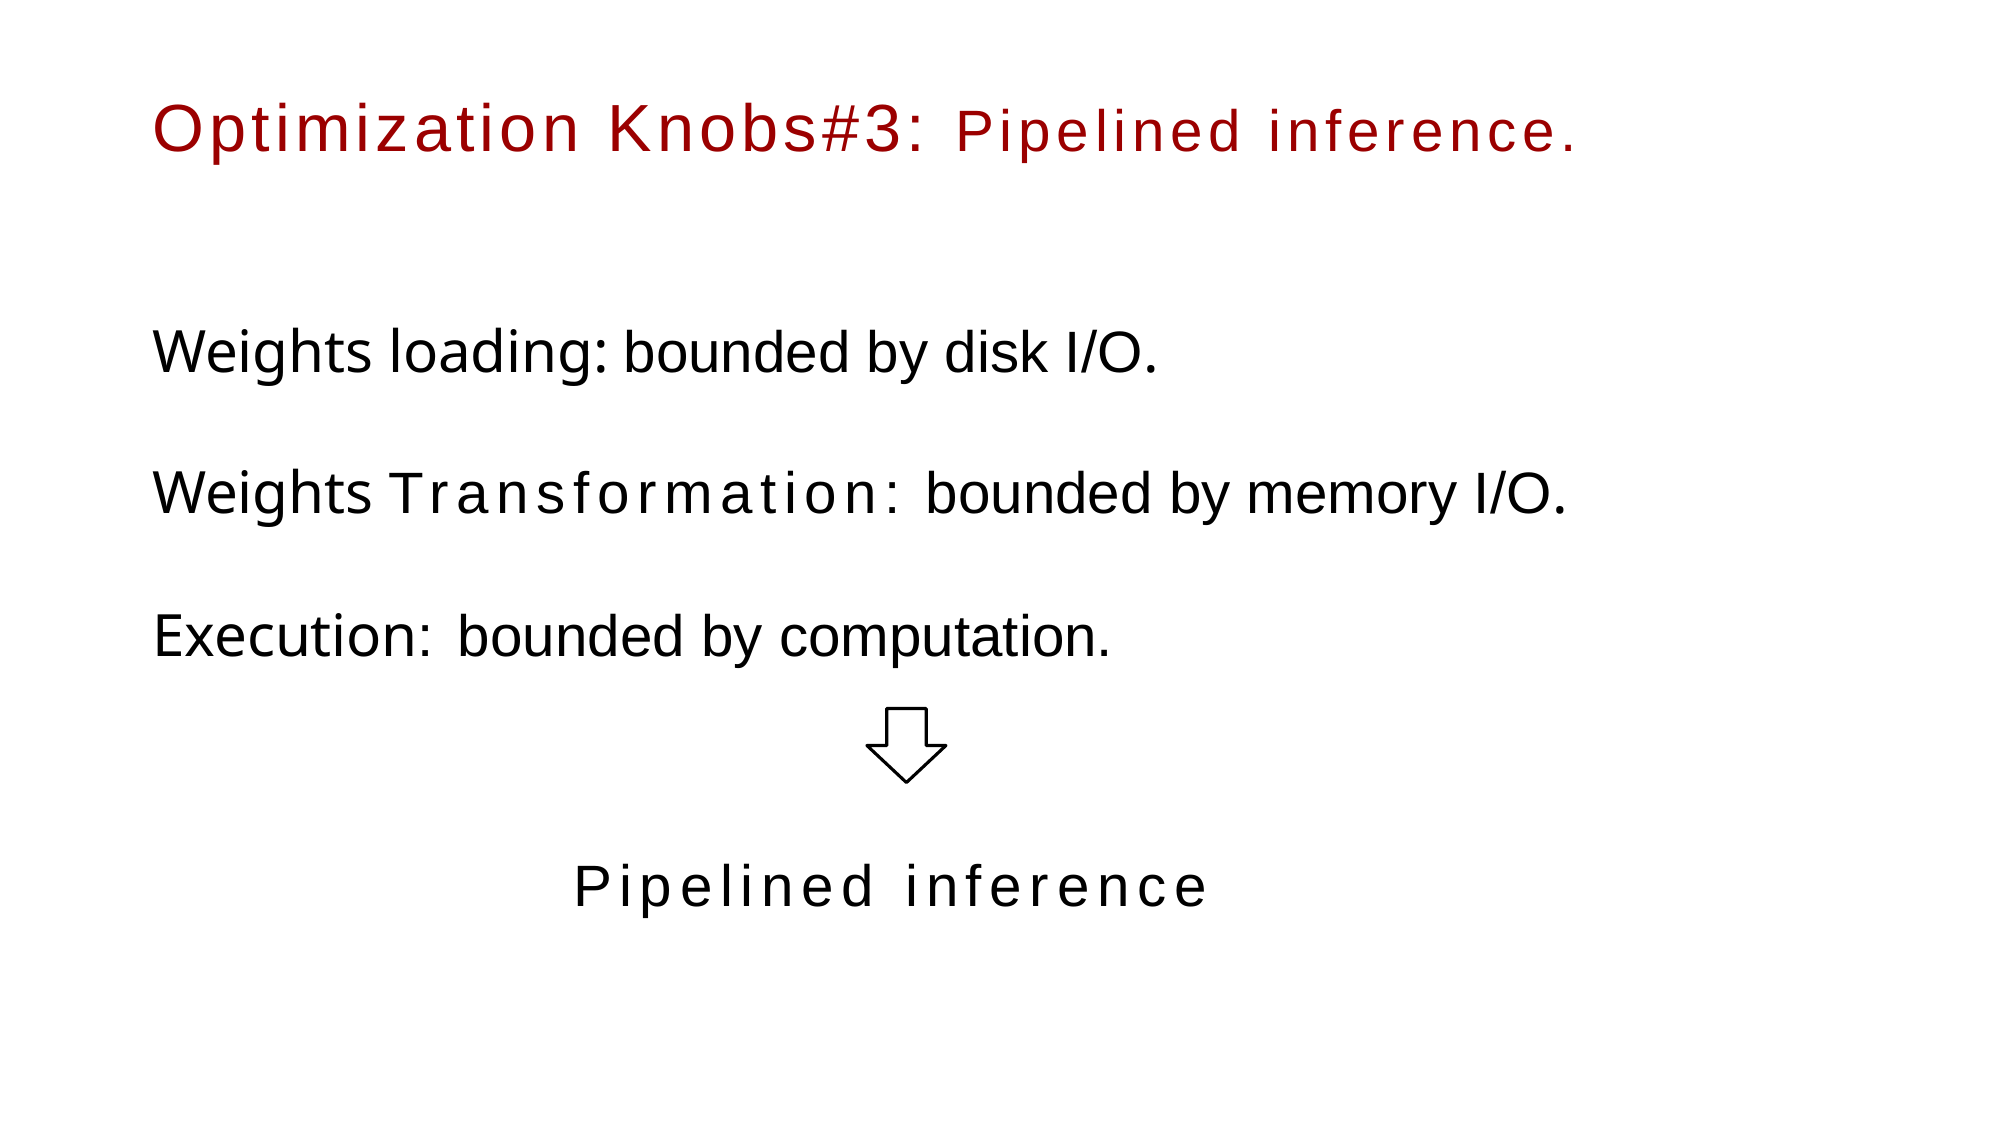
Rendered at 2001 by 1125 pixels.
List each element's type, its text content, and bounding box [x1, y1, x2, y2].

text_box [864, 706, 948, 785]
title Optimization Knobs#3: Pipelined inference. [150, 82, 1708, 273]
text_box Pipelined inference [558, 840, 1255, 926]
text_box Weights loading: bounded by disk I/O. Weights Transformation: bounded by memory I/O. Execution: bounded by computation. [150, 241, 1663, 668]
